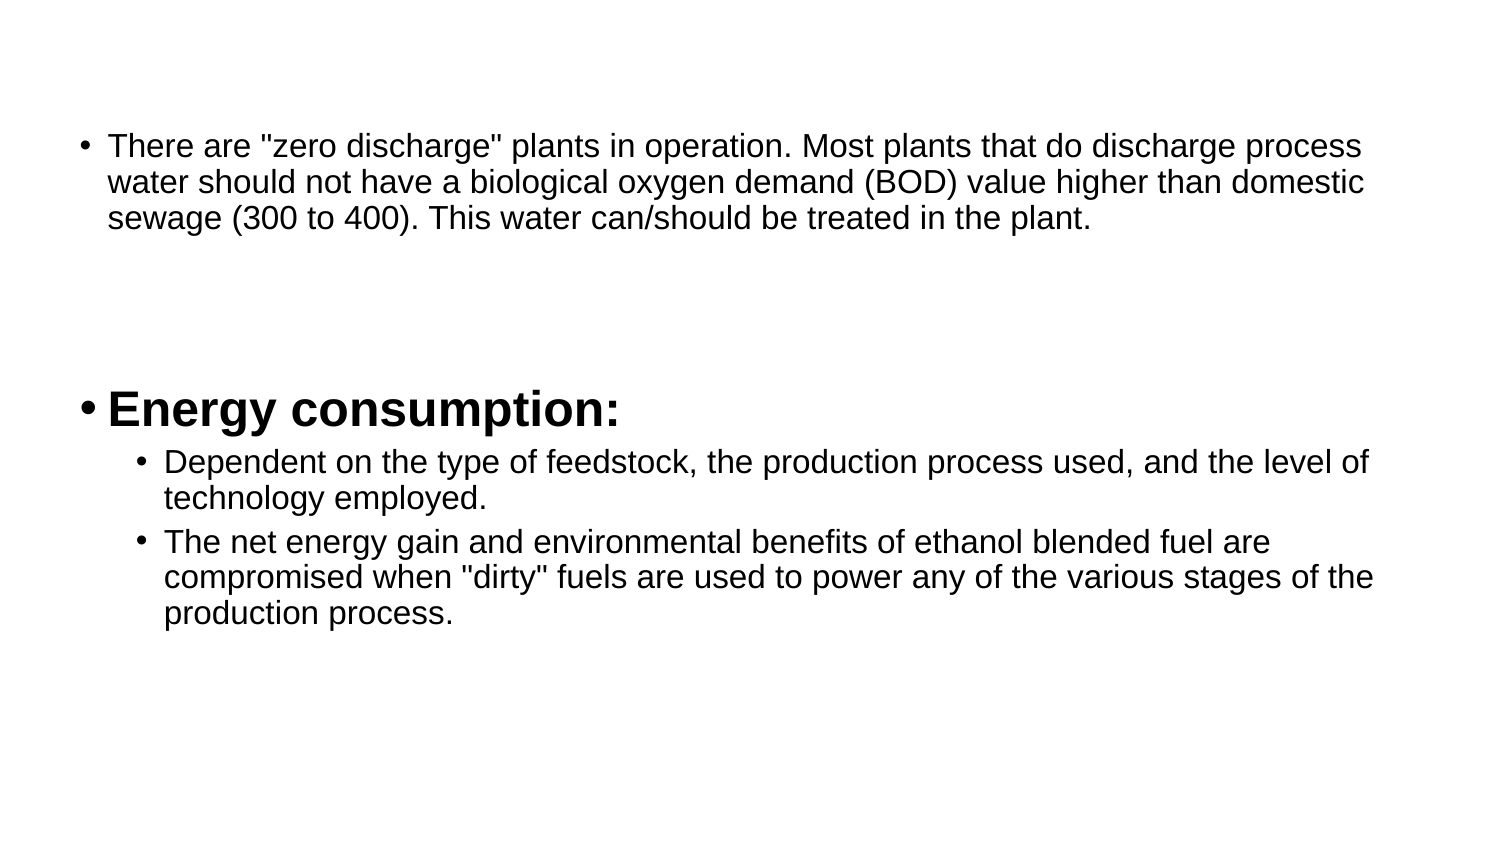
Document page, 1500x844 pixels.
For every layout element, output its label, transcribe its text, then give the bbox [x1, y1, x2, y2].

list There are "zero discharge" plants in operation. Most plants that do discharge process water should not have a biological oxygen demand (BOD) value higher than domestic sewage (300 to 400). This water can/should be treated in the plant. Energy consumption: Dependent on the type of feedstock, the production process used, and the level of technology employed. The net energy gain and environmental benefits of ethanol blended fuel are compromised when "dirty" fuels are used to power any of the various stages of the production process. [64, 66, 1450, 810]
